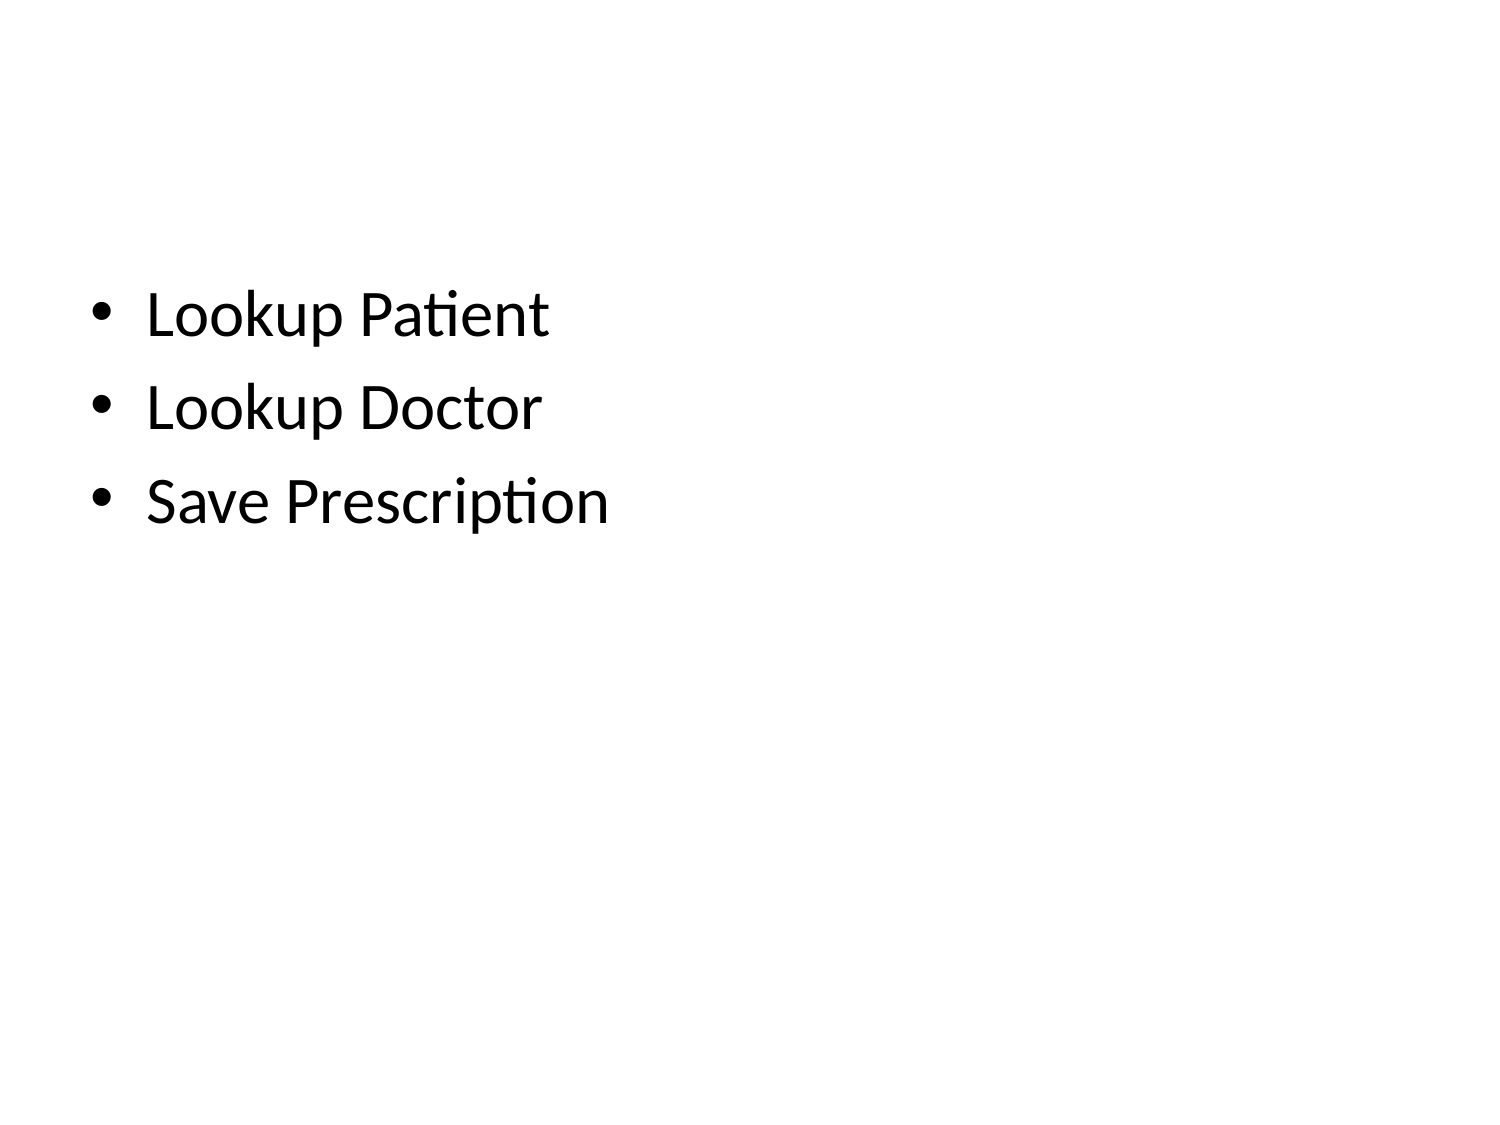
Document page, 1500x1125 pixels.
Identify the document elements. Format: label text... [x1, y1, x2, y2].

list Lookup Patient Lookup Doctor Save Prescription [75, 262, 1425, 1005]
